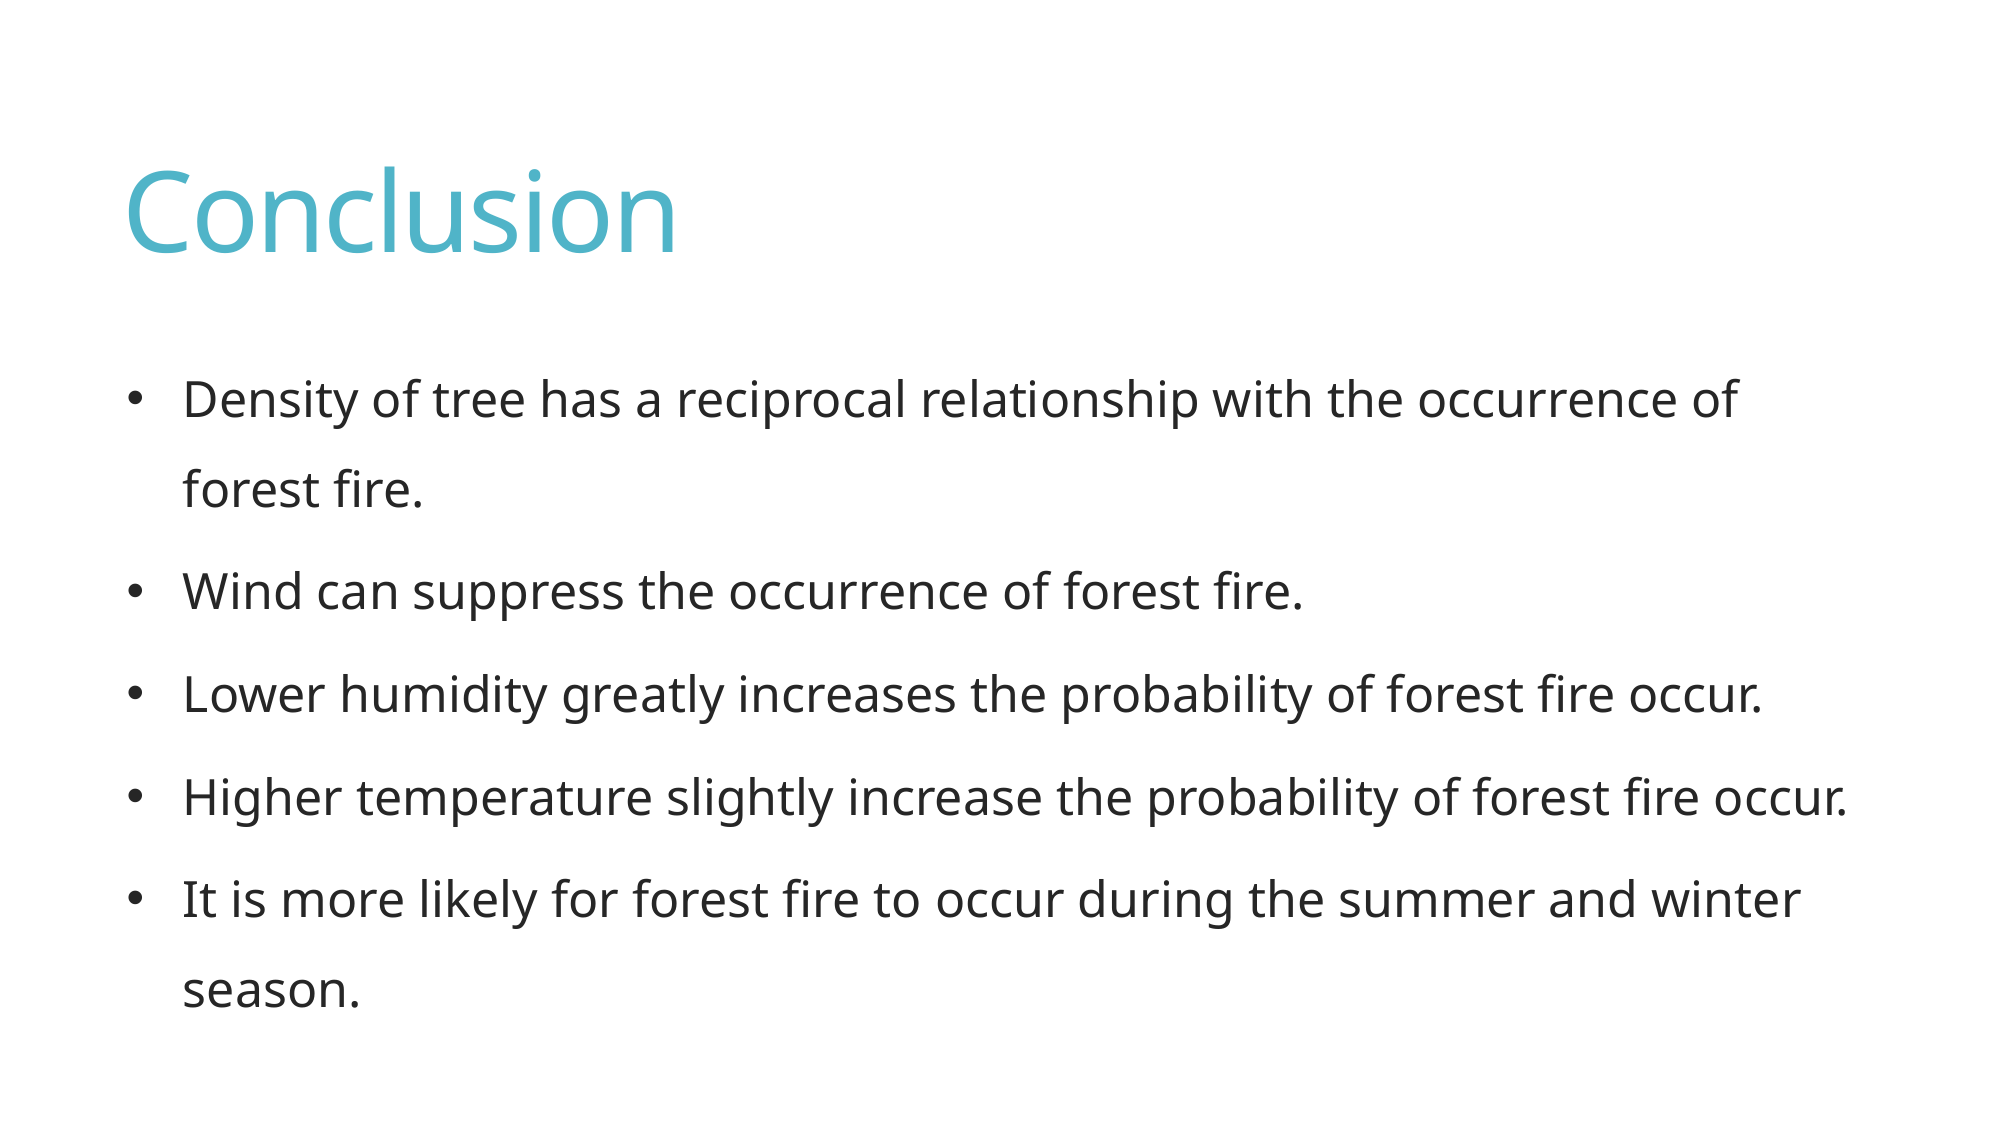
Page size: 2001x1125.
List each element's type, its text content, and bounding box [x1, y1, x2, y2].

title Conclusion [107, 81, 1875, 354]
list Density of tree has a reciprocal relationship with the occurrence of forest fire. Wind can suppress the occurrence of forest fire. Lower humidity greatly increases the probability of forest fire occur. Higher temperature slightly increase the probability of forest fire occur. It is more likely for forest fire to occur during the summer and winter season. [111, 329, 1876, 948]
